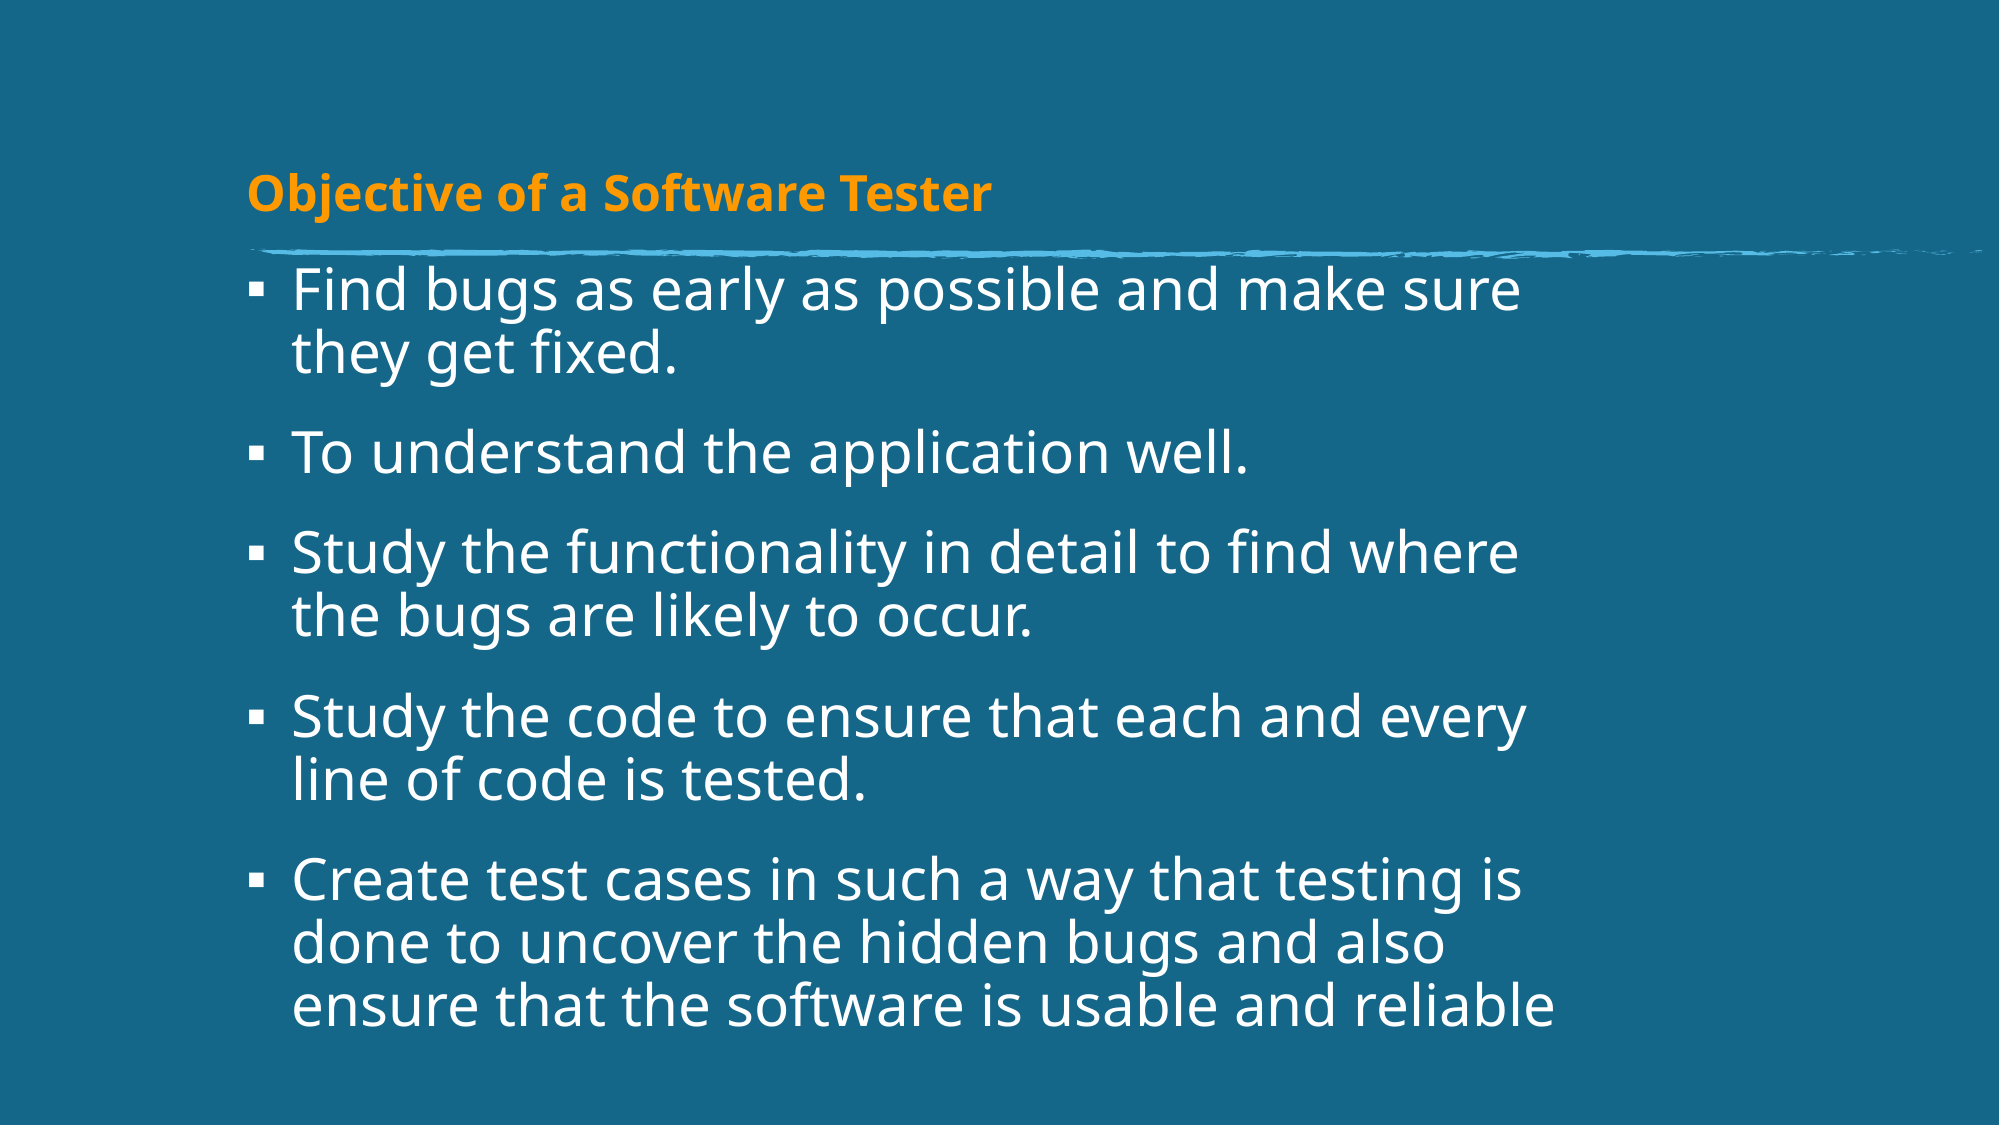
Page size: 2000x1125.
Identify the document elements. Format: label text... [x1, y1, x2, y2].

list Objective of a Software Tester Find bugs as early as possible and make sure they get fixed. To understand the application well. Study the functionality in detail to find where the bugs are likely to occur. Study the code to ensure that each and every line of code is tested. Create test cases in such a way that testing is done to uncover the hidden bugs and also ensure that the software is usable and reliable [231, 160, 1582, 1091]
